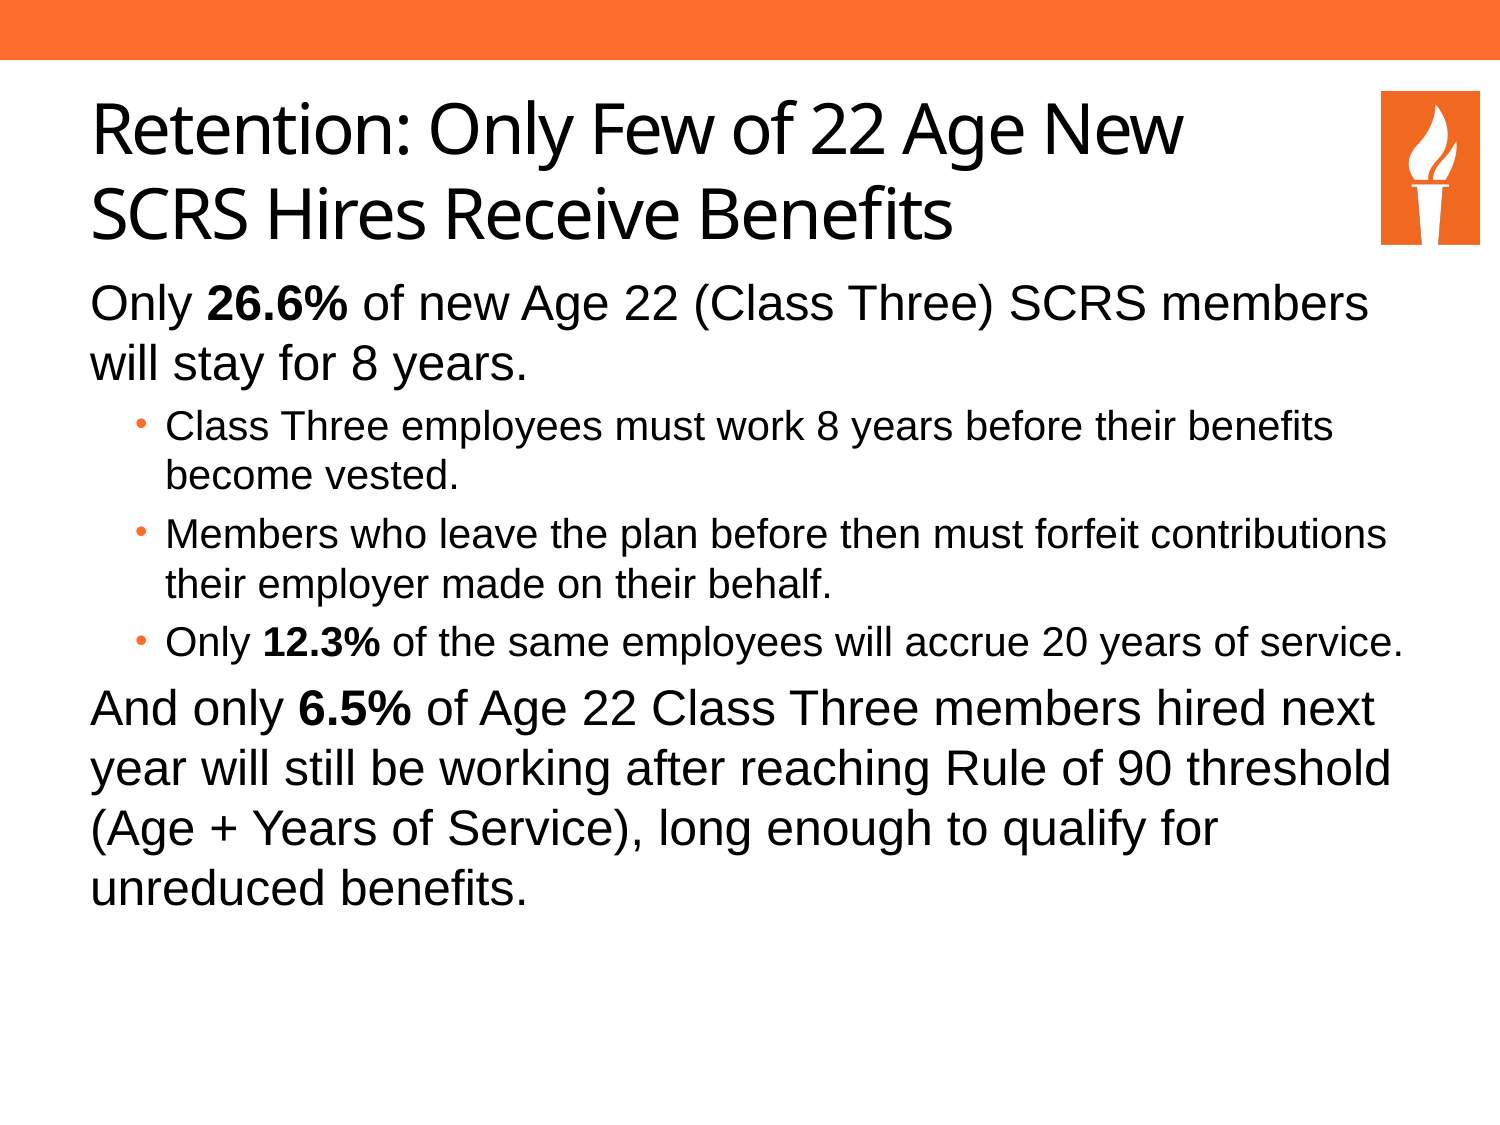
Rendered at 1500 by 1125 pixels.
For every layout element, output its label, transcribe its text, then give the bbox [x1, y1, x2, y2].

picture [1381, 91, 1480, 245]
title Retention: Only Few of 22 Age New SCRS Hires Receive Benefits [75, 87, 1366, 250]
list Only 26.6% of new Age 22 (Class Three) SCRS members will stay for 8 years. Class Three employees must work 8 years before their benefits become vested. Members who leave the plan before then must forfeit contributions their employer made on their behalf. Only 12.3% of the same employees will accrue 20 years of service. And only 6.5% of Age 22 Class Three members hired next year will still be working after reaching Rule of 90 threshold (Age + Years of Service), long enough to qualify for unreduced benefits. [75, 262, 1425, 1064]
